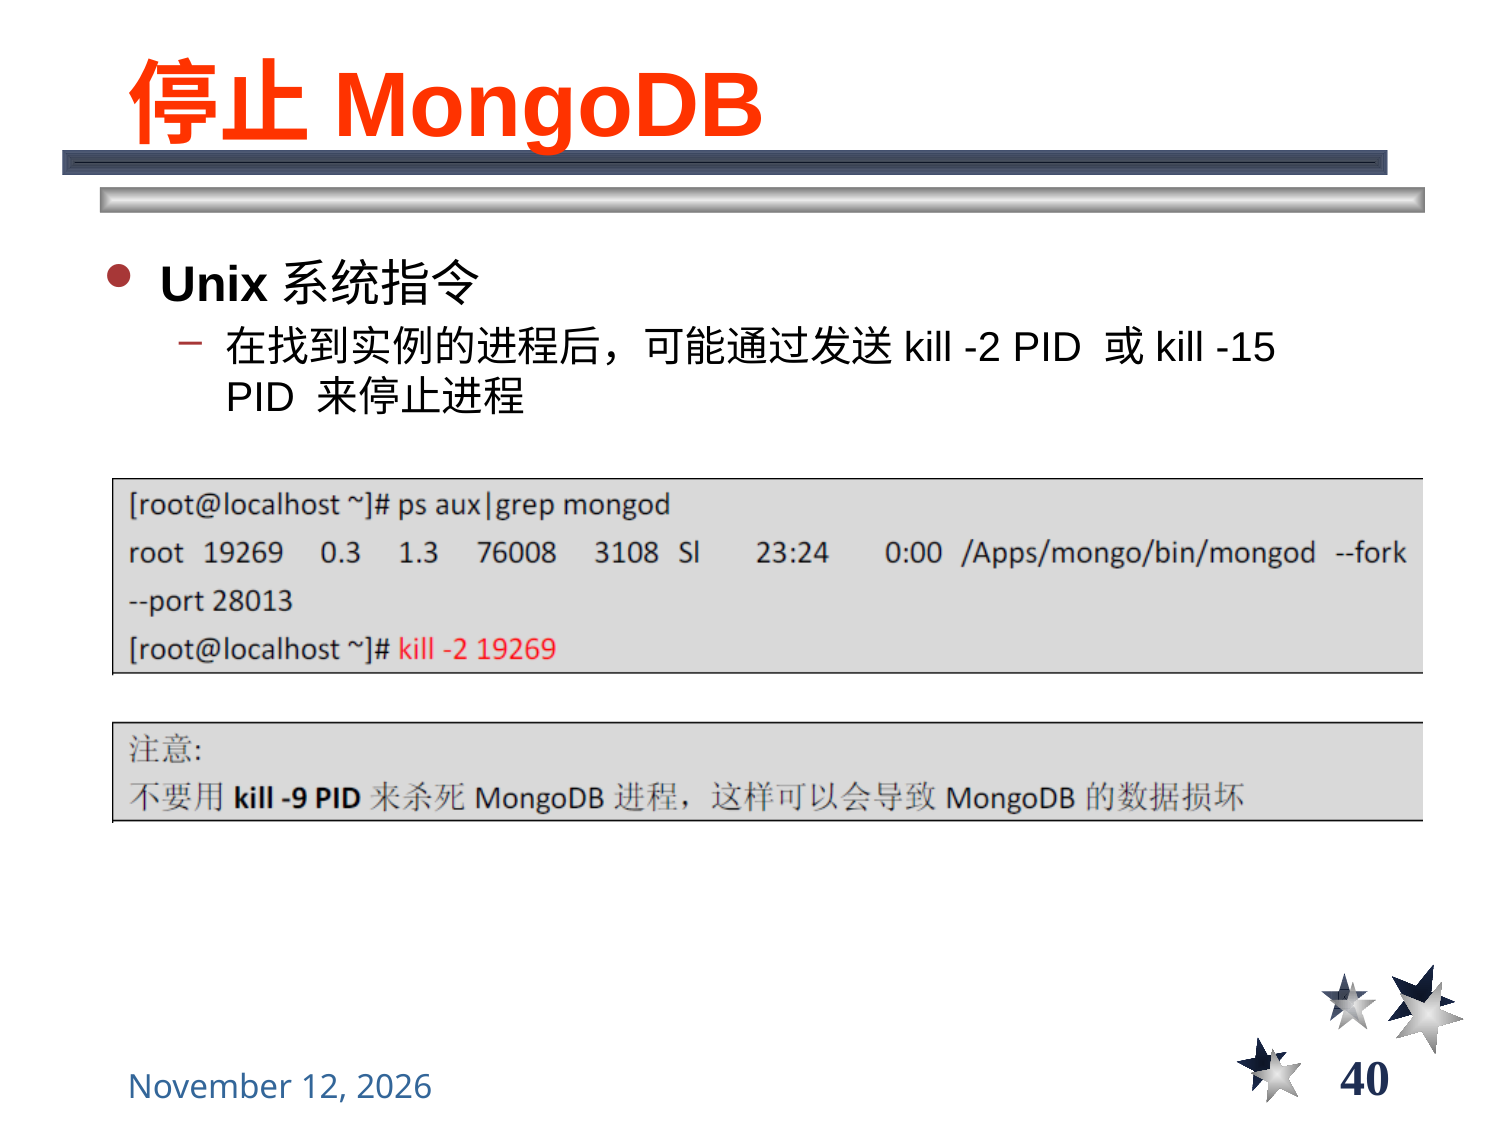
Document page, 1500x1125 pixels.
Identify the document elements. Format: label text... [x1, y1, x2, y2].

title 停止MongoDB [112, 24, 1388, 163]
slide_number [112, 1062, 563, 1113]
picture [111, 478, 1423, 823]
list Unix系统指令 在找到实例的进程后，可能通过发送kill -2 PID 或kill -15 PID 来停止进程 [88, 243, 1364, 457]
slide_number 40 [1324, 1049, 1489, 1101]
